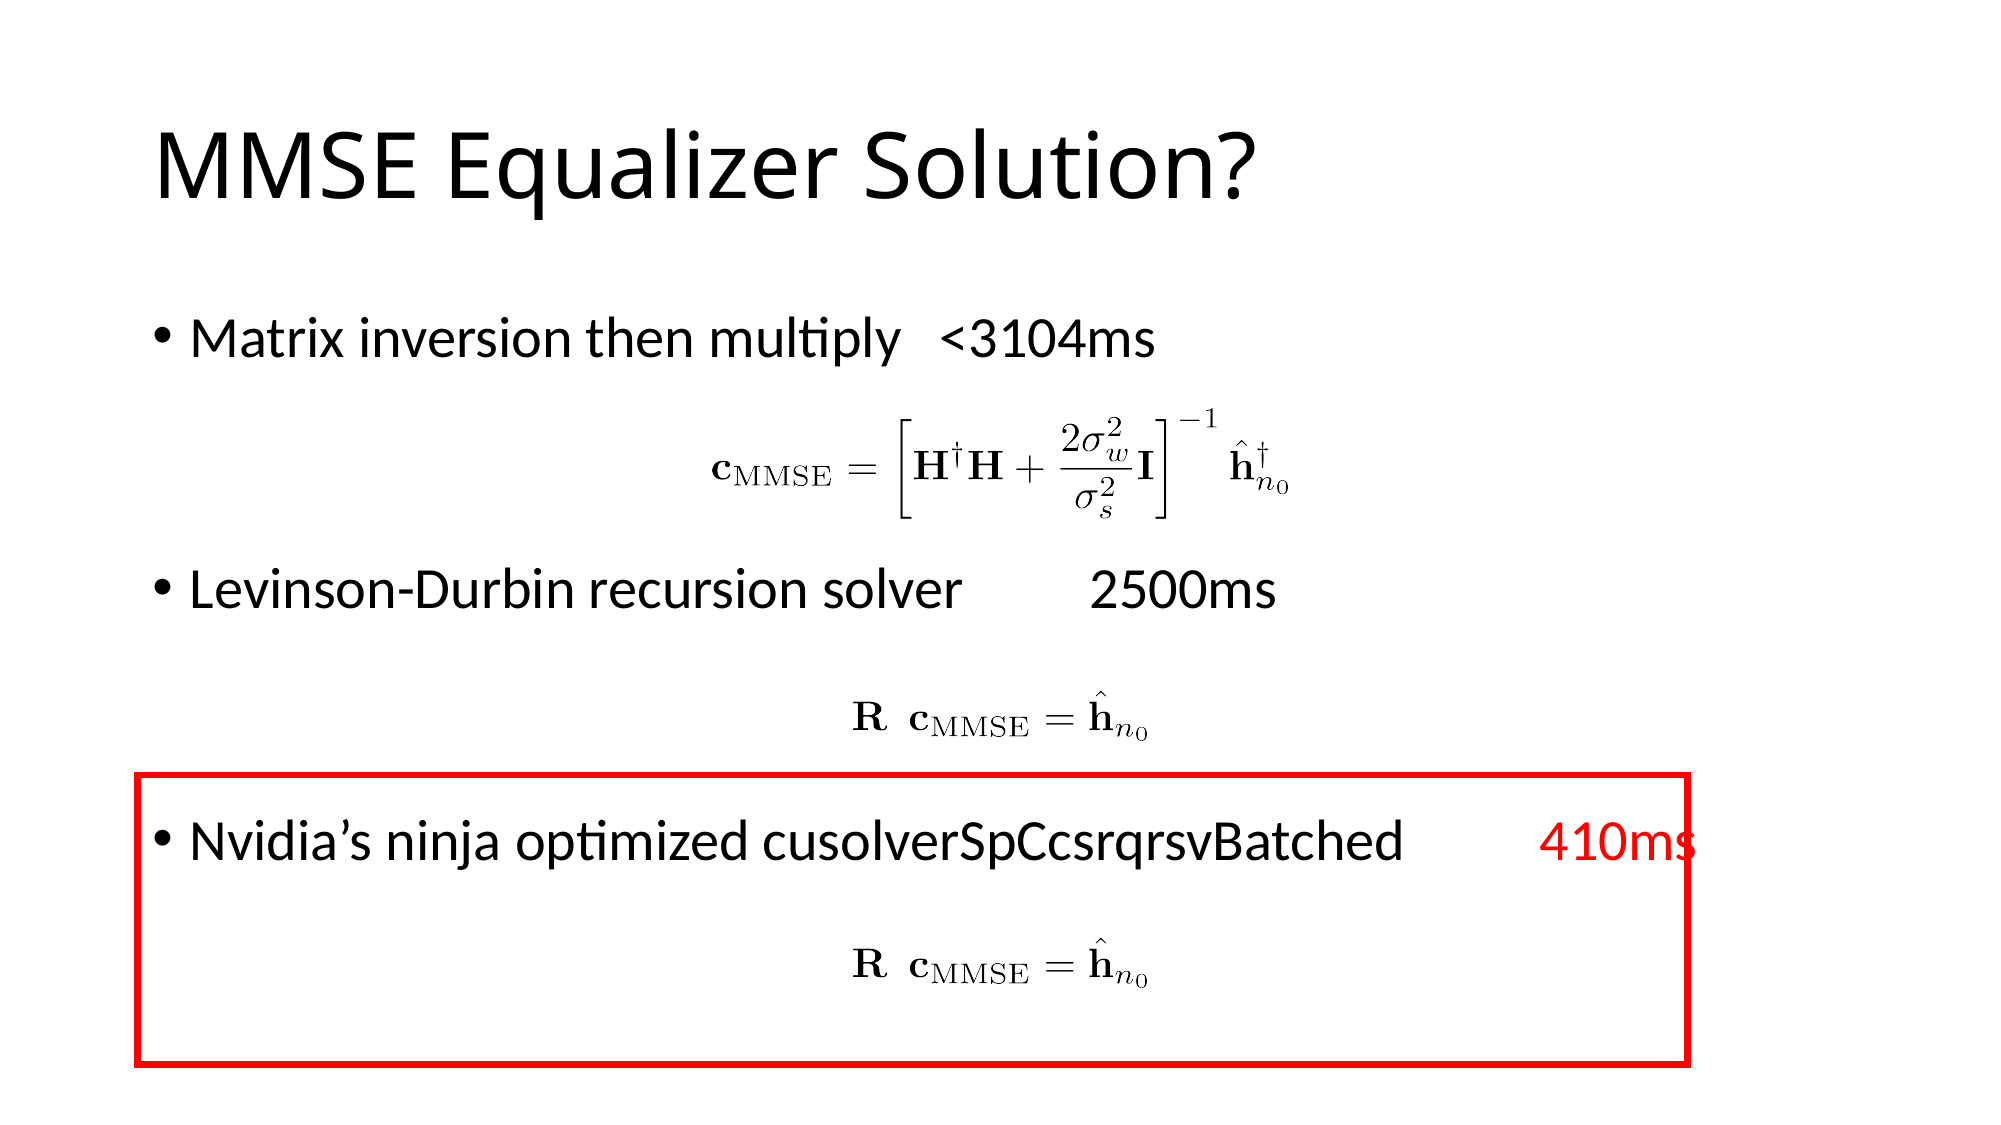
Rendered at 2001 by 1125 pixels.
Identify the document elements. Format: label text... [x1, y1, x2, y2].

picture [853, 937, 1147, 988]
title MMSE Equalizer Solution? [137, 59, 1863, 278]
picture [853, 690, 1147, 741]
list Matrix inversion then multiply <3104ms Levinson-Durbin recursion solver 2500ms Nvidia’s ninja optimized cusolverSpCcsrqrsvBatched 410ms [137, 299, 1863, 1014]
text_box [136, 774, 1688, 1066]
picture [712, 408, 1288, 520]
